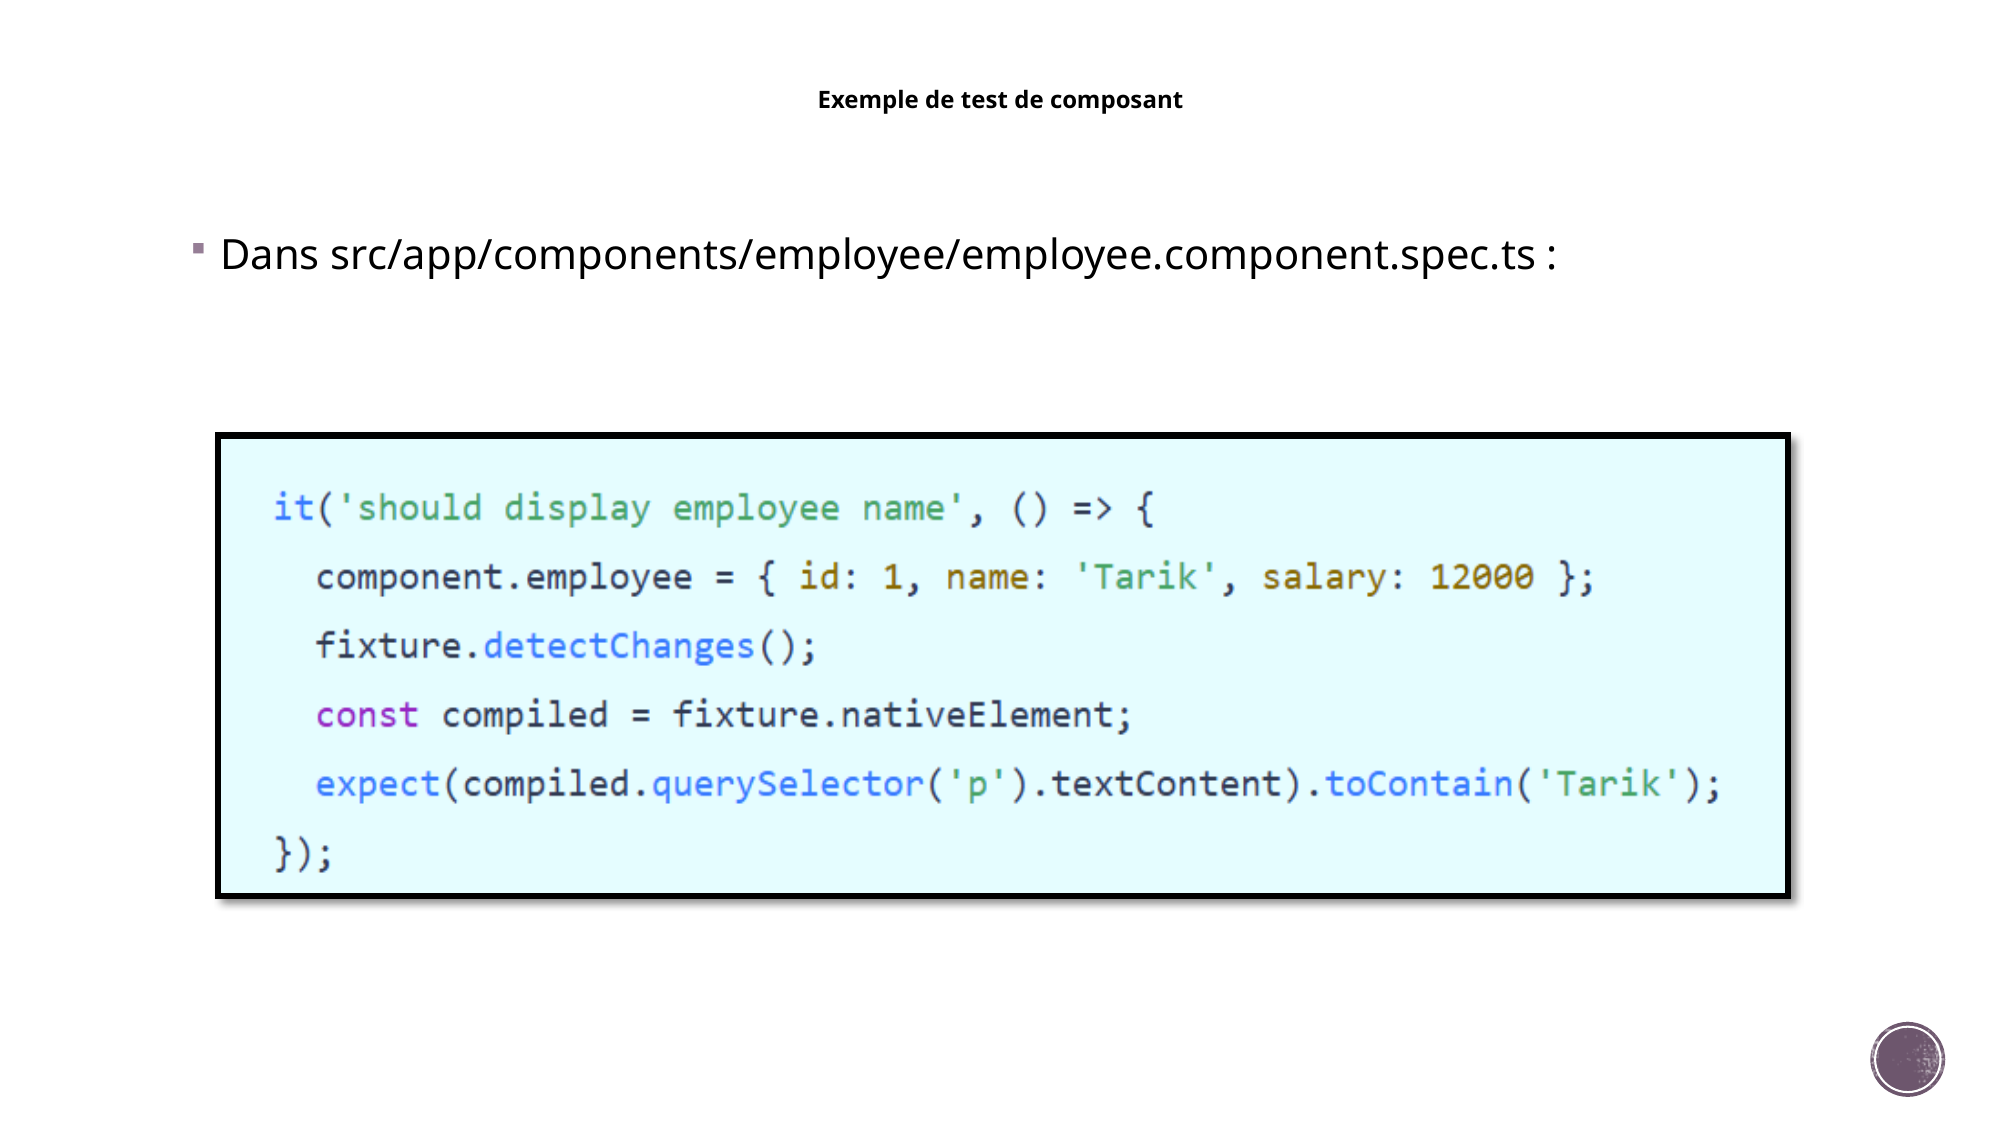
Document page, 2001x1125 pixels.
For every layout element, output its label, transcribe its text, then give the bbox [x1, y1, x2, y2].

list Dans src/app/components/employee/employee.component.spec.ts : [175, 225, 1826, 1013]
picture [221, 438, 1786, 894]
title Exemple de test de composant [175, 79, 1826, 122]
